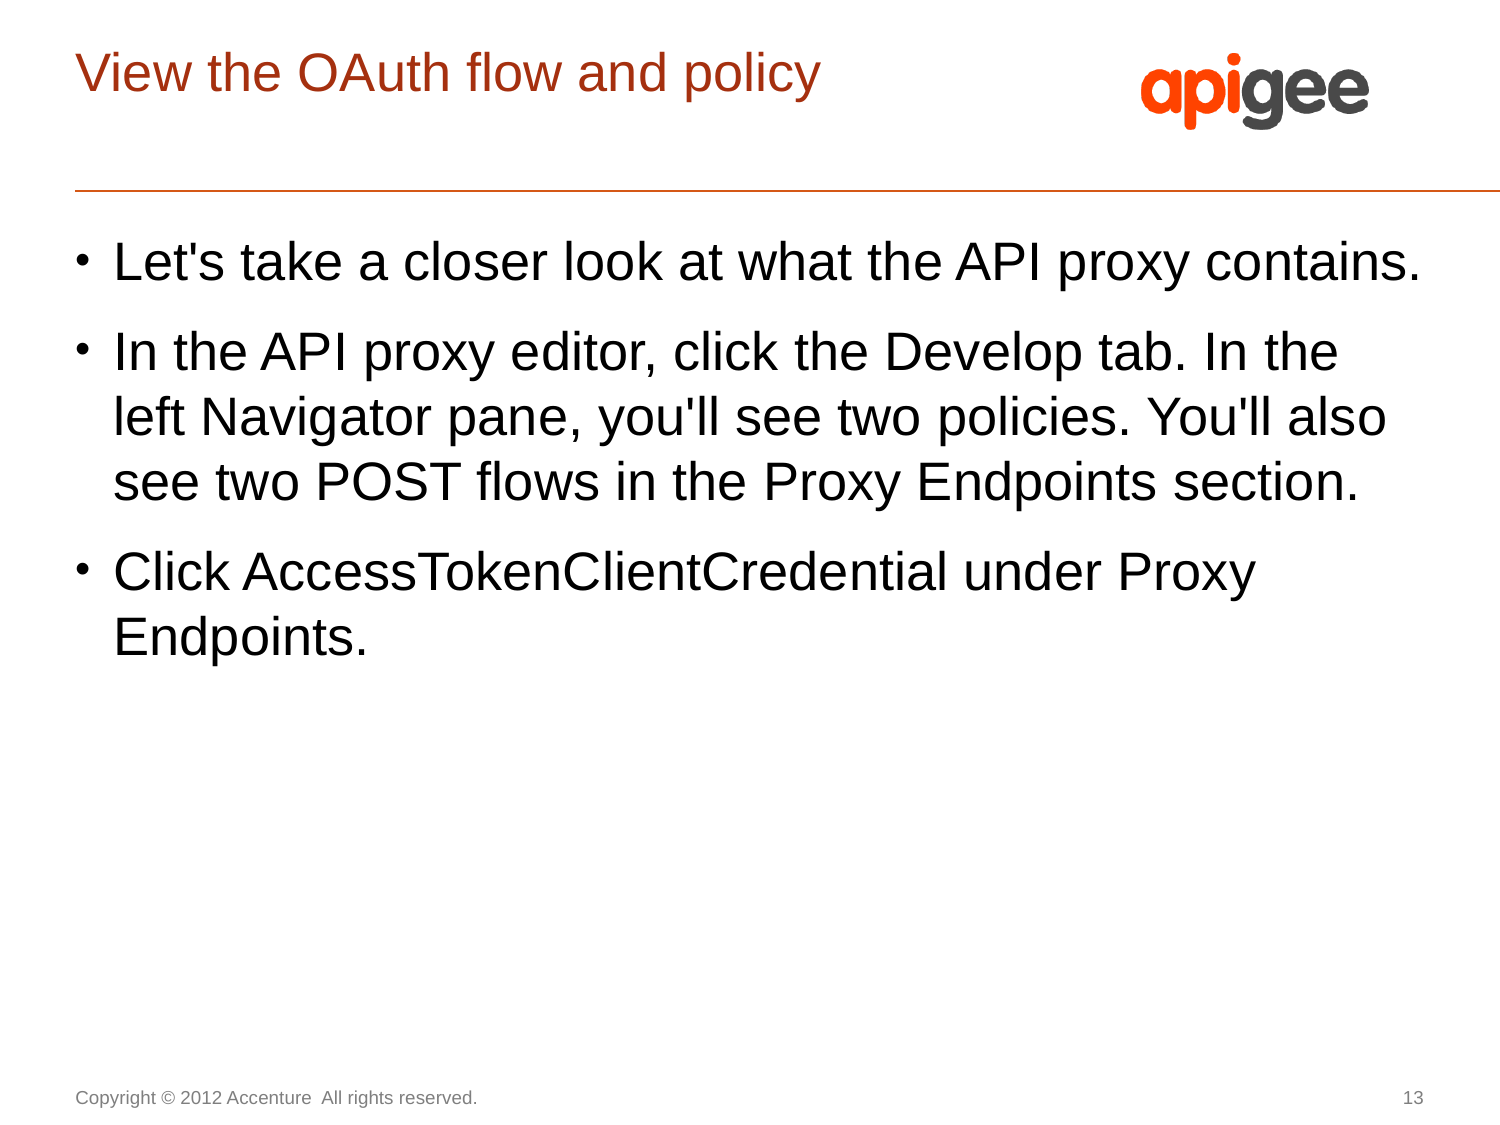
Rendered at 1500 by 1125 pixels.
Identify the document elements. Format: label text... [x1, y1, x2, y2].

list Let's take a closer look at what the API proxy contains. In the API proxy editor, click the Develop tab. In the left Navigator pane, you'll see two policies. You'll also see two POST flows in the Proxy Endpoints section. Click AccessTokenClientCredential under Proxy Endpoints. [75, 226, 1425, 1018]
title View the OAuth flow and policy [75, 27, 1422, 157]
